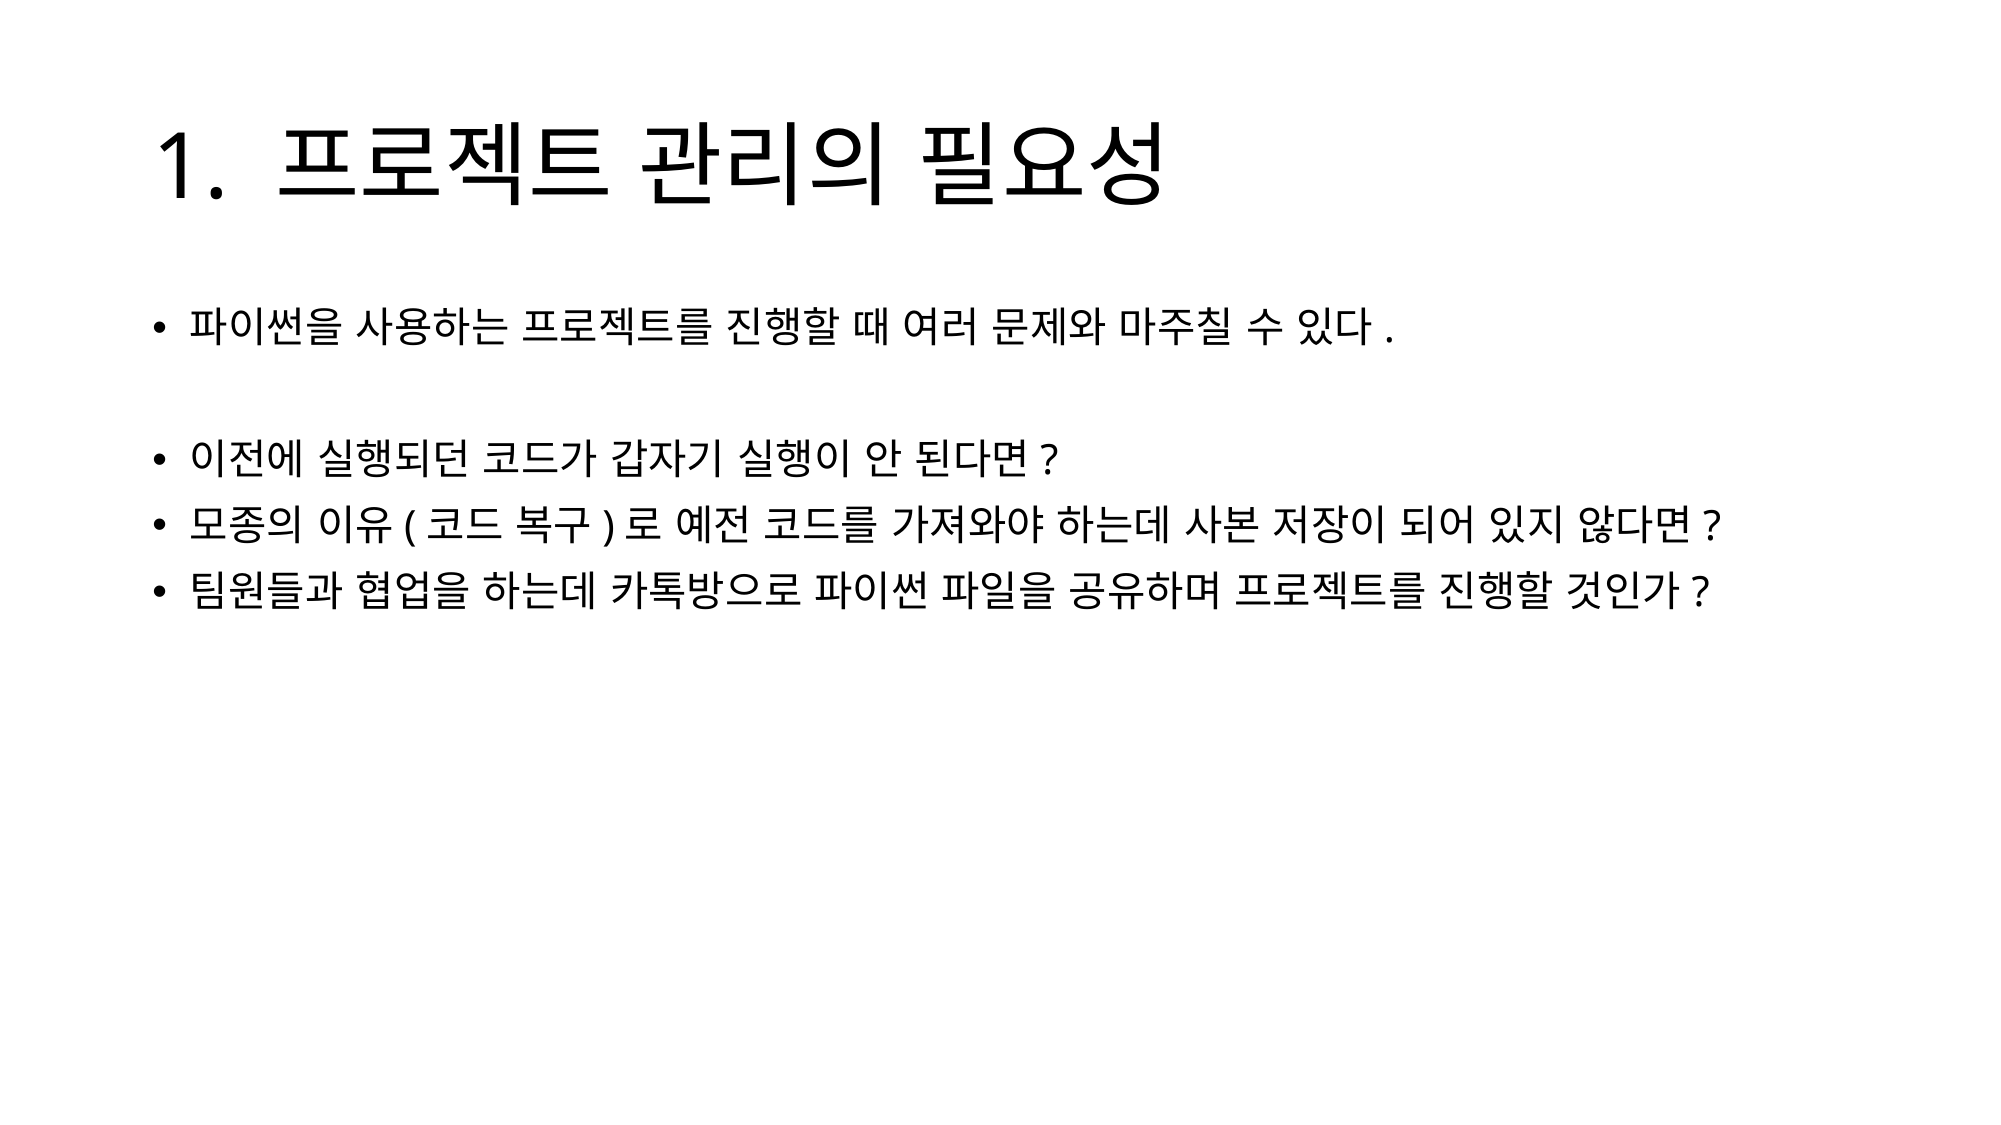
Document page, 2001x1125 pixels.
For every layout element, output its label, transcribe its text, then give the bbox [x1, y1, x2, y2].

title 1. 프로젝트 관리의 필요성 [137, 59, 1863, 278]
list 파이썬을 사용하는 프로젝트를 진행할 때 여러 문제와 마주칠 수 있다. 이전에 실행되던 코드가 갑자기 실행이 안 된다면? 모종의 이유(코드 복구)로 예전 코드를 가져와야 하는데 사본 저장이 되어 있지 않다면? 팀원들과 협업을 하는데 카톡방으로 파이썬 파일을 공유하며 프로젝트를 진행할 것인가? [137, 299, 1720, 1014]
